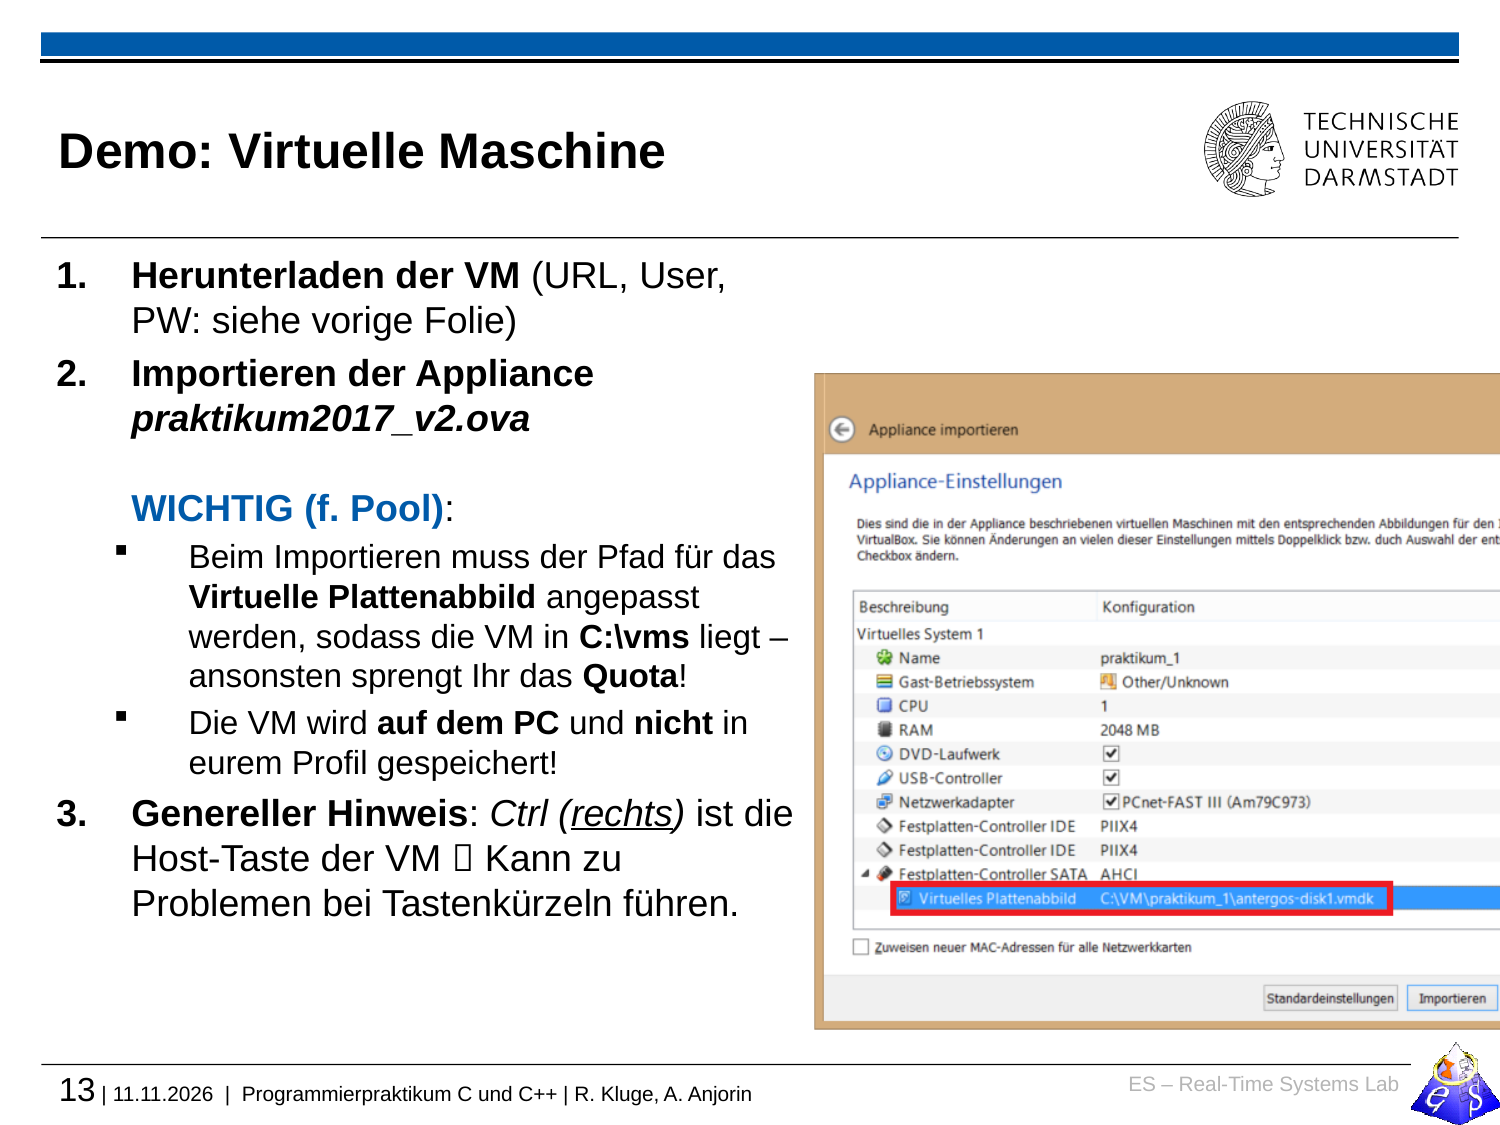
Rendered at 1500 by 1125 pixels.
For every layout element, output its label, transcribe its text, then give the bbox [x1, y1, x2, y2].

title Demo: Virtuelle Maschine [58, 80, 1187, 218]
list Herunterladen der VM (URL, User, PW: siehe vorige Folie) Importieren der Appliance praktikum2017_v2.ova WICHTIG (f. Pool): Beim Importieren muss der Pfad für das Virtuelle Plattenabbild angepasst werden, sodass die VM in C:\vms liegt – ansonsten sprengt Ihr das Quota! Die VM wird auf dem PC und nicht in eurem Profil gespeichert! Genereller Hinweis: Ctrl (rechts) ist die Host-Taste der VM  Kann zu Problemen bei Tastenkürzeln führen. [41, 243, 809, 1059]
picture [1187, 84, 1483, 214]
picture [814, 373, 1500, 1125]
